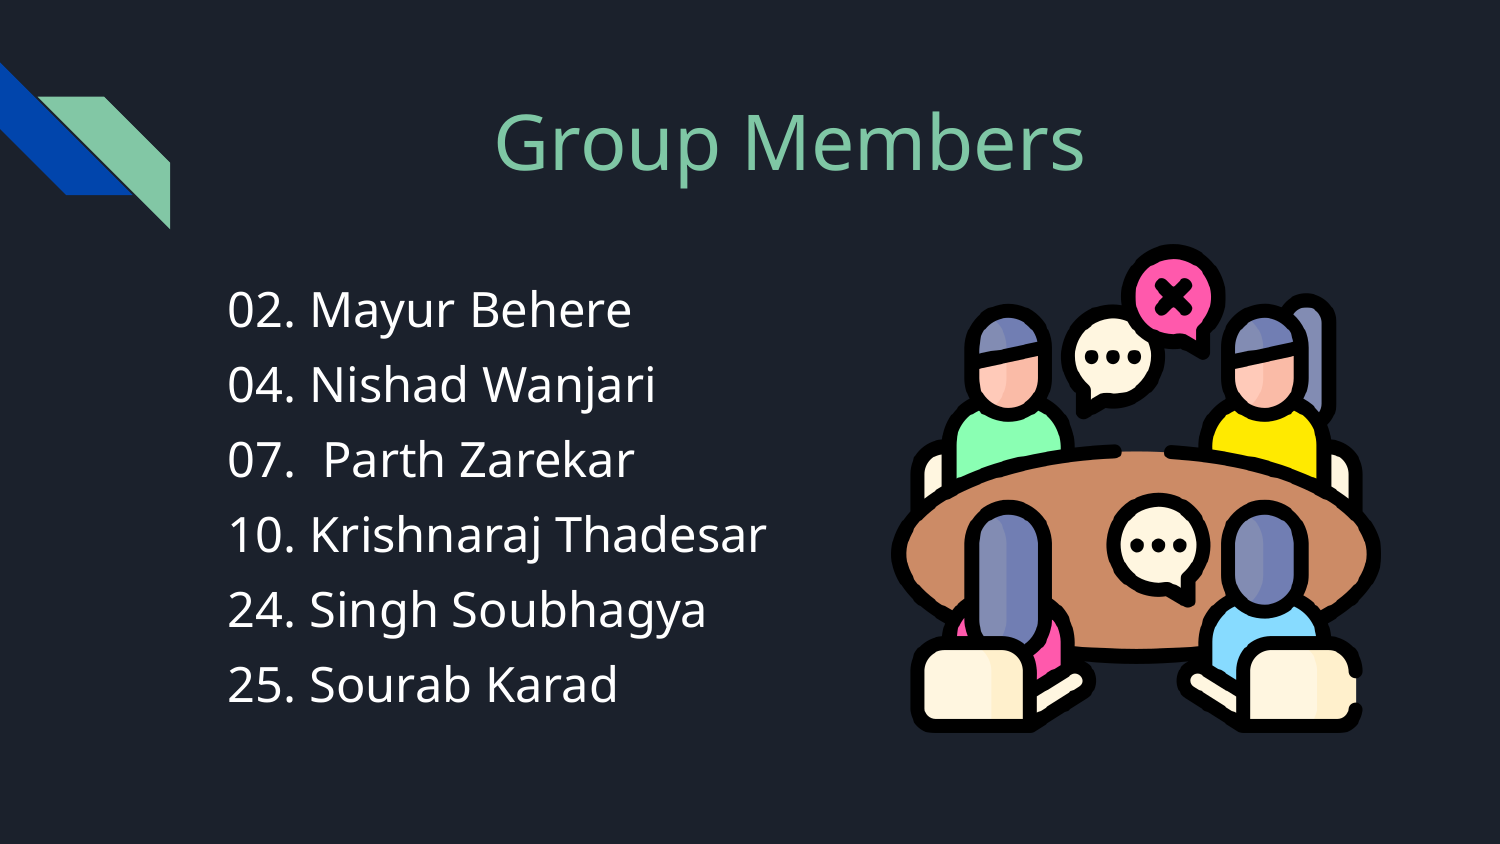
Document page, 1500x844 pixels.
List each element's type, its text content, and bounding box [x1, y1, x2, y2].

title Group Members [212, 64, 1368, 215]
list 02. Mayur Behere 04. Nishad Wanjari 07. Parth Zarekar 10. Krishnaraj Thadesar 24. Singh Soubhagya 25. Sourab Karad [212, 255, 886, 733]
picture [891, 244, 1381, 733]
